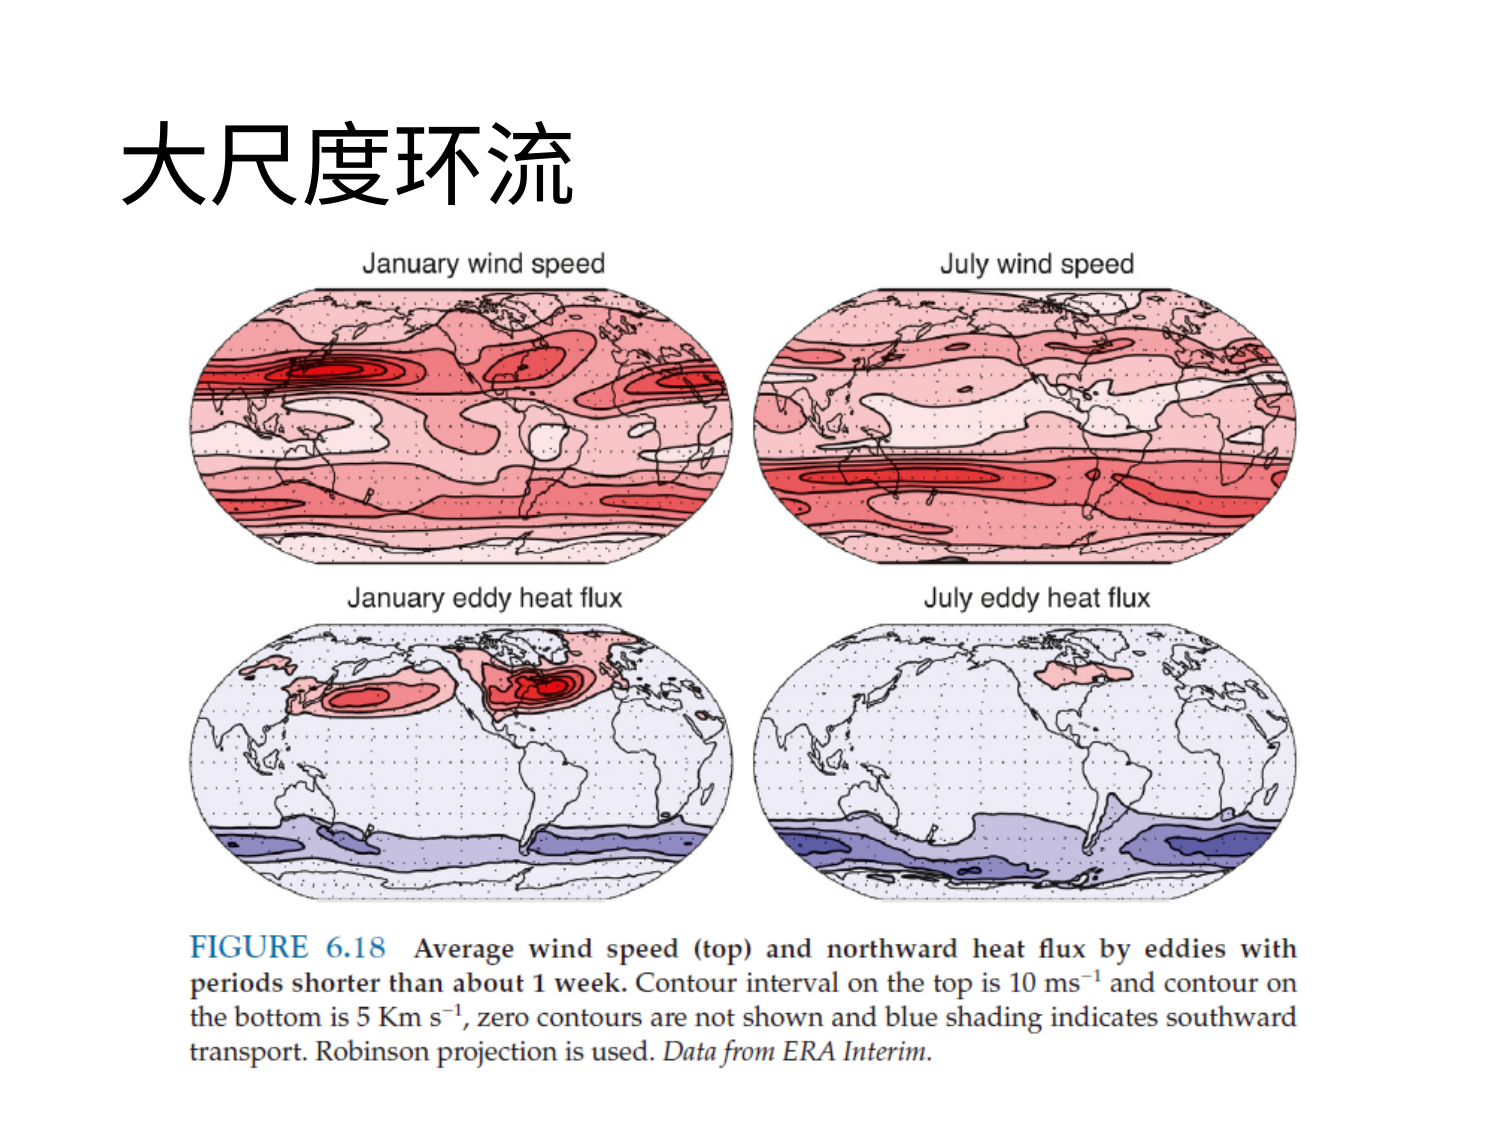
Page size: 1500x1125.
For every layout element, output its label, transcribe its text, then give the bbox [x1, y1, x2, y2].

picture [142, 229, 1326, 1088]
title 大尺度环流 [103, 59, 1397, 278]
